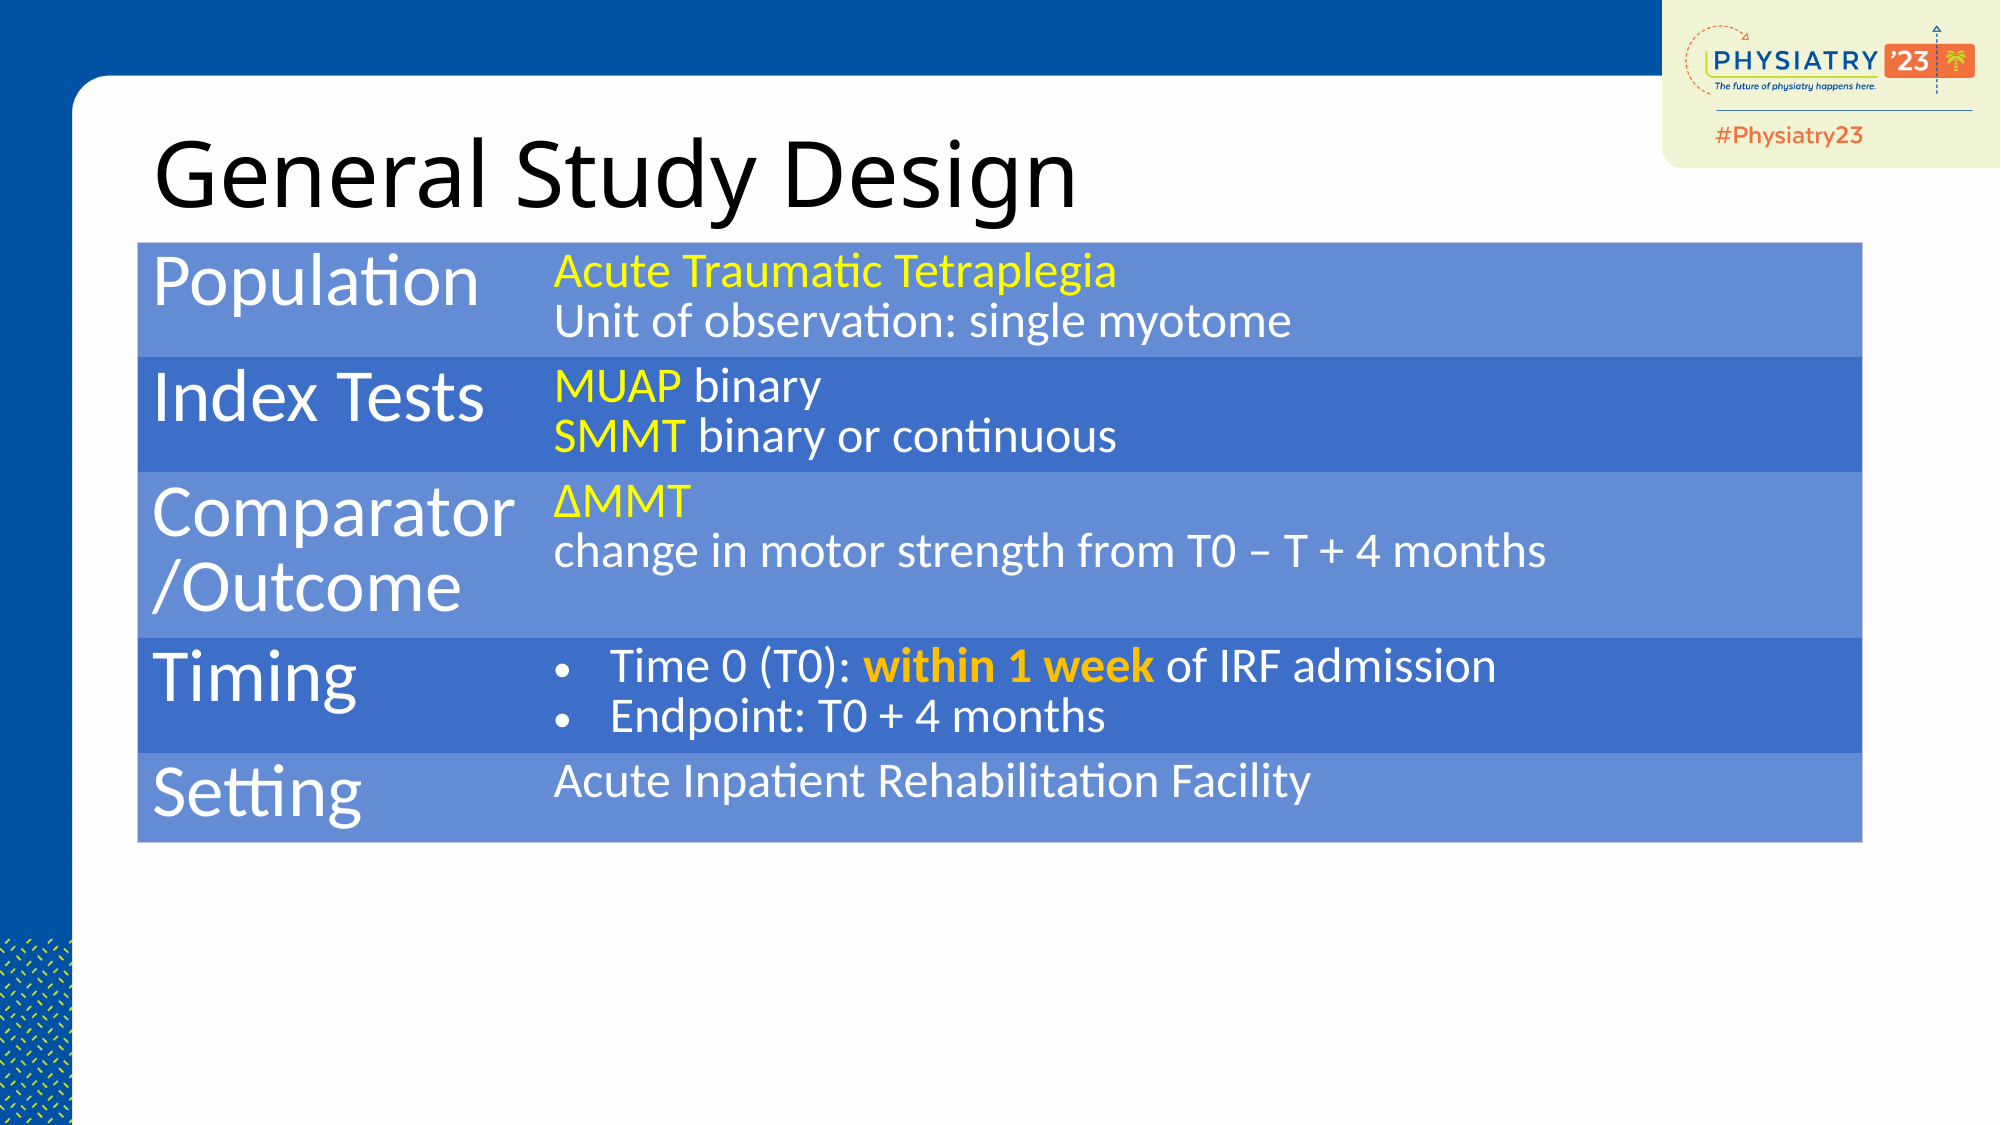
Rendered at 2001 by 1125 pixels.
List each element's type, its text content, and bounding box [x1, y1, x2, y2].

table_cell MUAP binary SMMT binary or continuous [539, 357, 1862, 472]
table_cell Comparator/Outcome [138, 472, 539, 638]
table_cell Timing [138, 638, 539, 753]
picture [0, 0, 2000, 1125]
table_cell ΔMMT change in motor strength from T0 – T + 4 months [539, 472, 1862, 638]
table_header Population [138, 243, 539, 357]
title General Study Design [137, 77, 1661, 242]
table_cell Index Tests [138, 357, 539, 472]
table_cell Setting [138, 753, 539, 842]
table_cell Time 0 (T0): within 1 week of IRF admission Endpoint: T0 + 4 months [539, 638, 1862, 753]
table_header Acute Traumatic Tetraplegia Unit of observation: single myotome [539, 243, 1862, 357]
table_cell Acute Inpatient Rehabilitation Facility [539, 753, 1862, 842]
